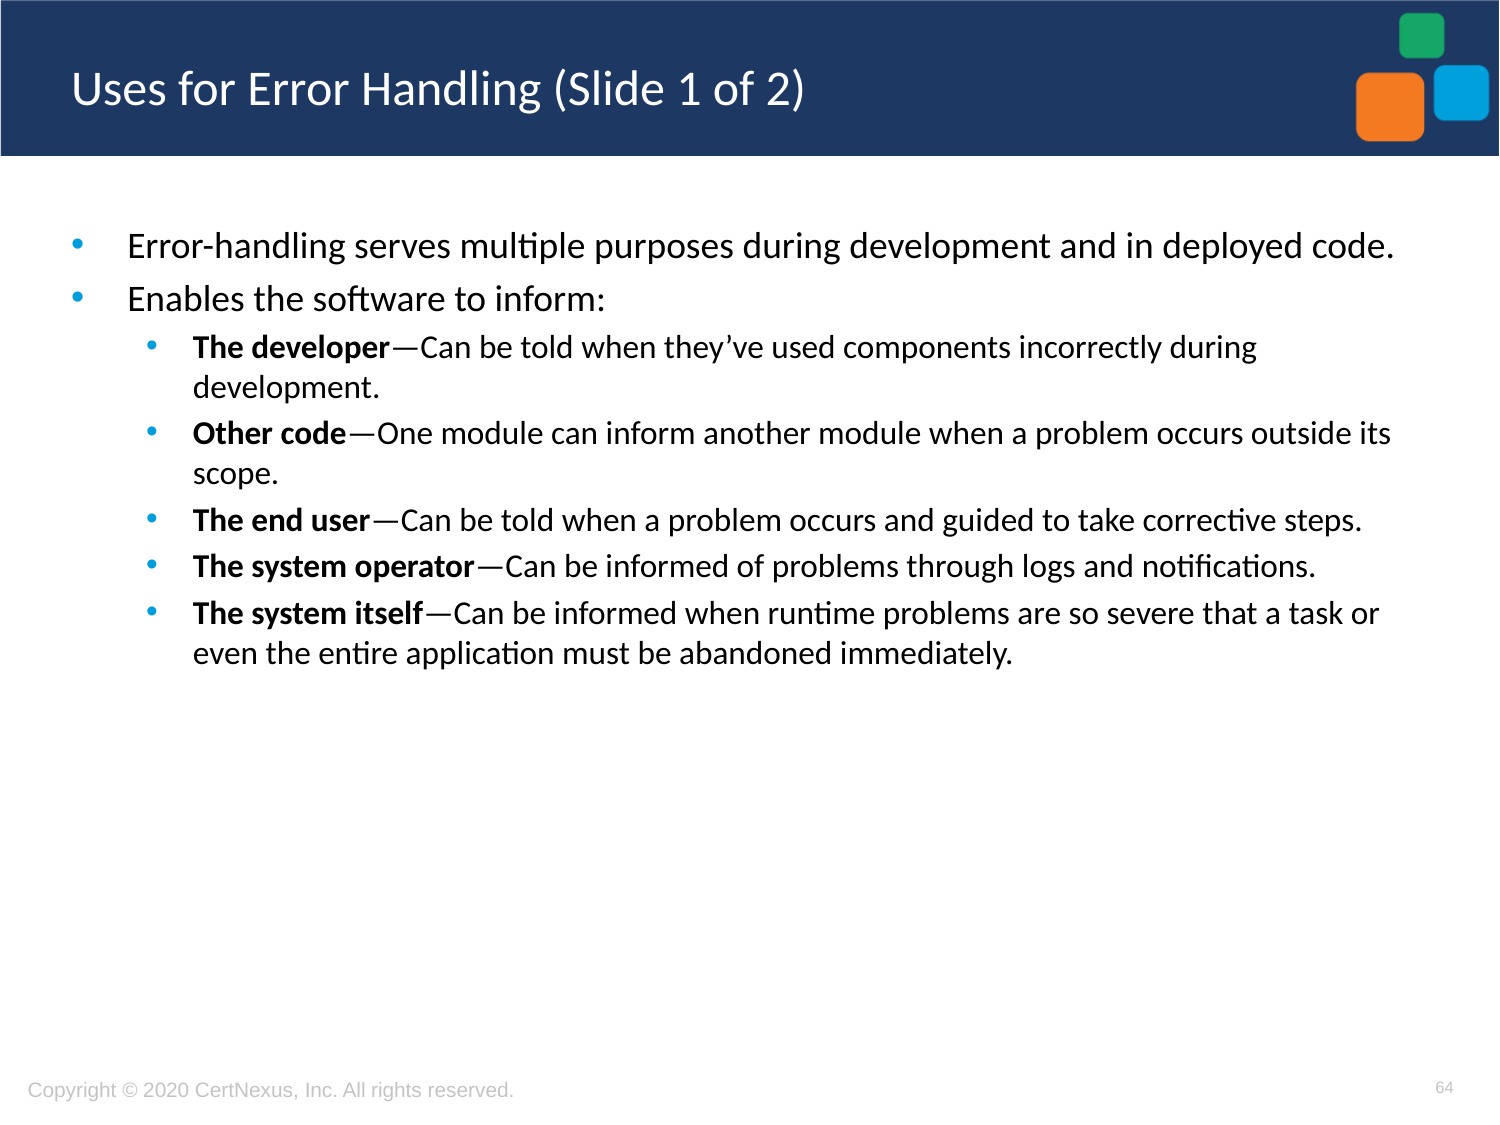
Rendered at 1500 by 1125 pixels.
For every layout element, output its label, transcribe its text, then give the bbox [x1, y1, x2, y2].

picture [0, 0, 1500, 156]
slide_number 64 [1118, 1057, 1469, 1118]
list Error-handling serves multiple purposes during development and in deployed code. Enables the software to inform: The developer—Can be told when they’ve used components incorrectly during development. Other code—One module can inform another module when a problem occurs outside its scope. The end user—Can be told when a problem occurs and guided to take corrective steps. The system operator—Can be informed of problems through logs and notifications. The system itself—Can be informed when runtime problems are so severe that a task or even the entire application must be abandoned immediately. [56, 213, 1444, 1088]
title Uses for Error Handling (Slide 1 of 2) [56, 16, 1350, 155]
